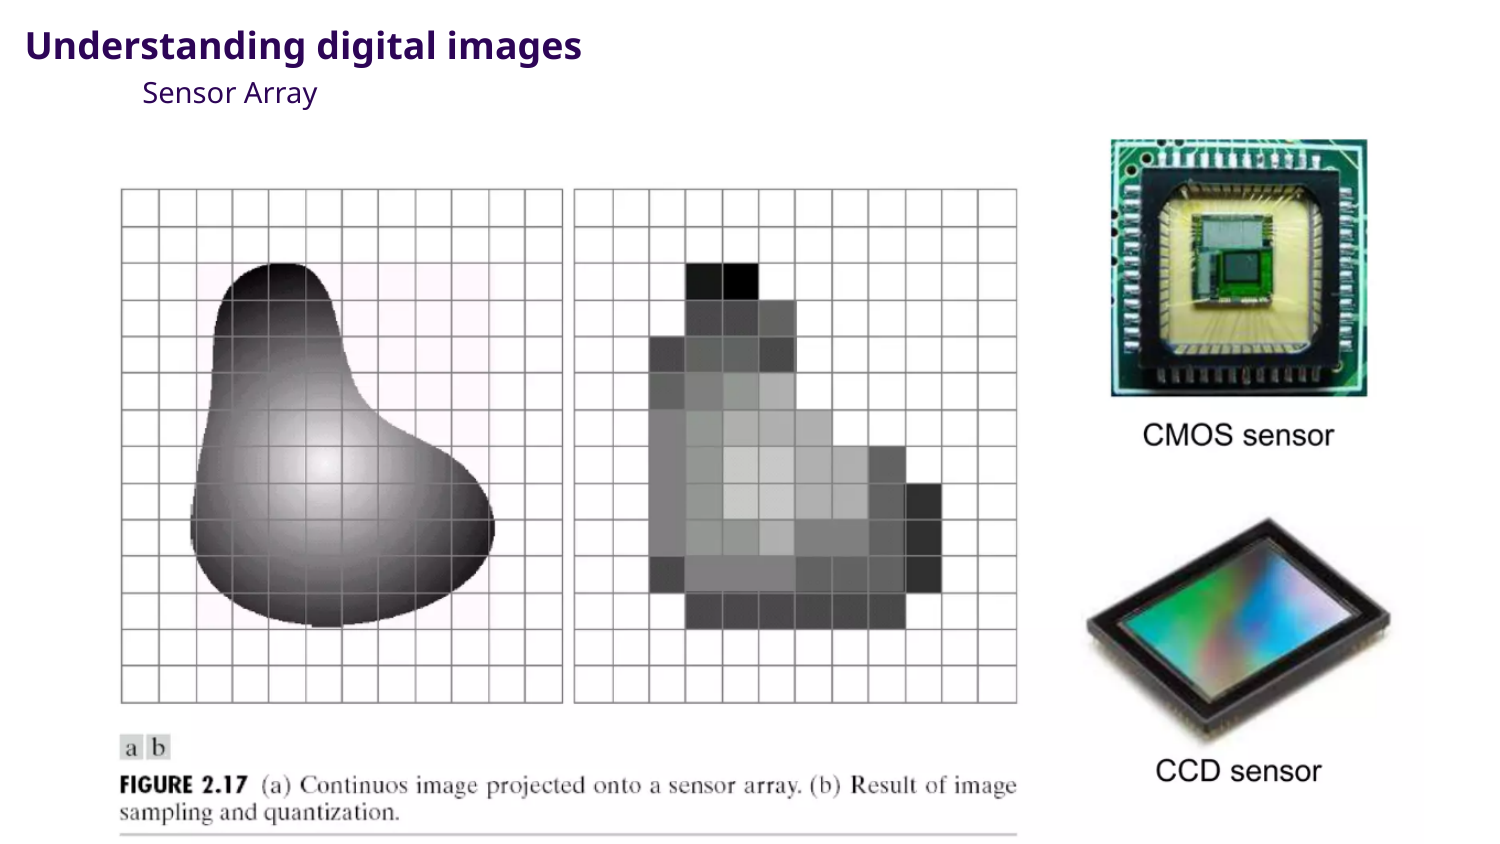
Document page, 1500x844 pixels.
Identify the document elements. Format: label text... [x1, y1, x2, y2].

text_box Sensor Array [127, 66, 365, 98]
picture [76, 99, 1424, 844]
text_box Understanding digital images [9, 9, 659, 82]
